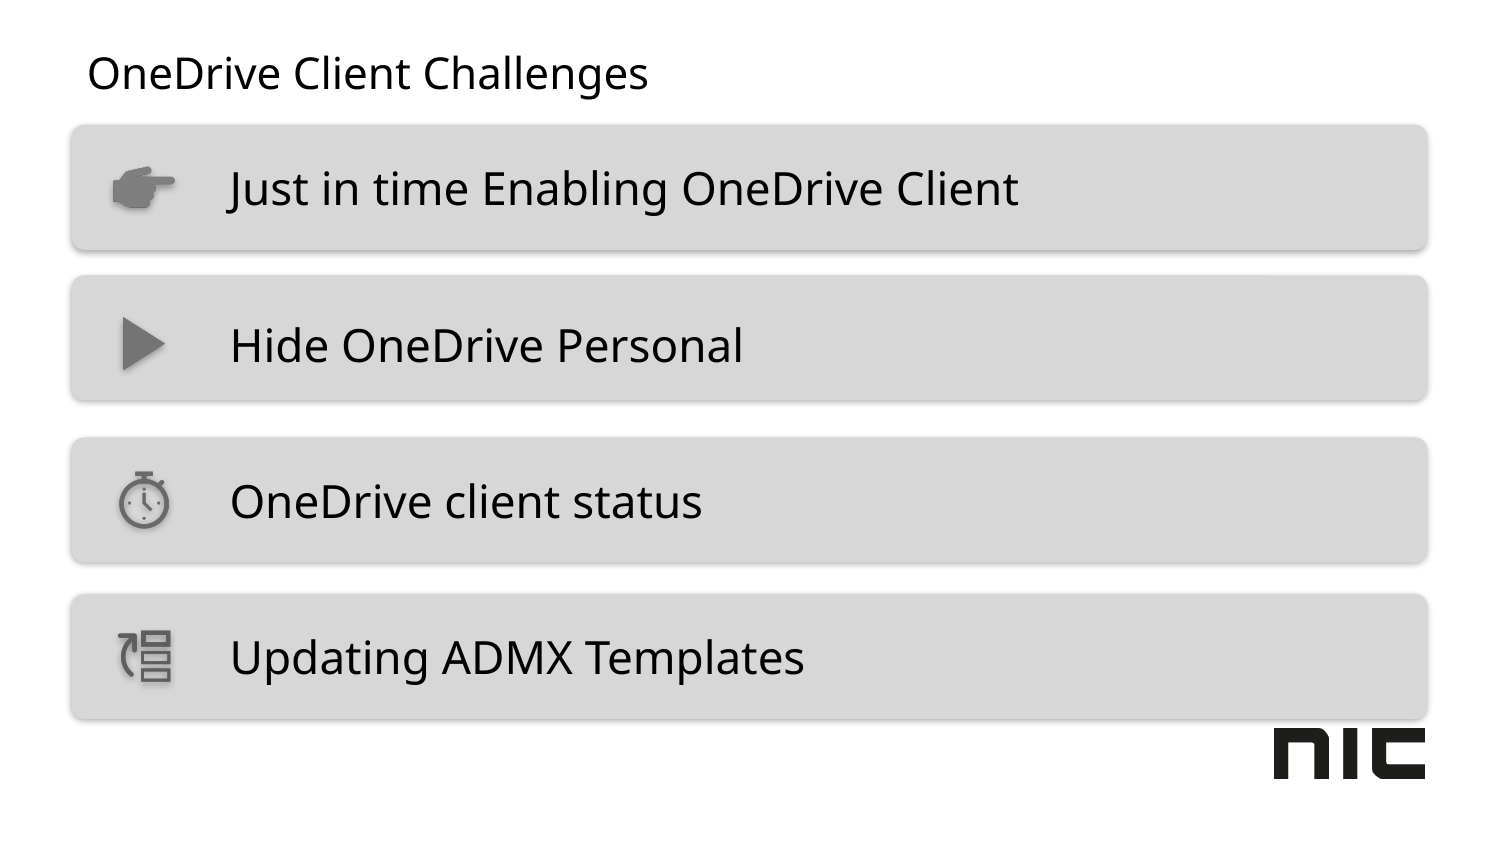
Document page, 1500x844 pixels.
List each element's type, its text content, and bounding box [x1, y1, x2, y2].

picture [0, 0, 1500, 844]
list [71, 124, 1428, 720]
title OneDrive Client Challenges [71, 38, 1428, 107]
